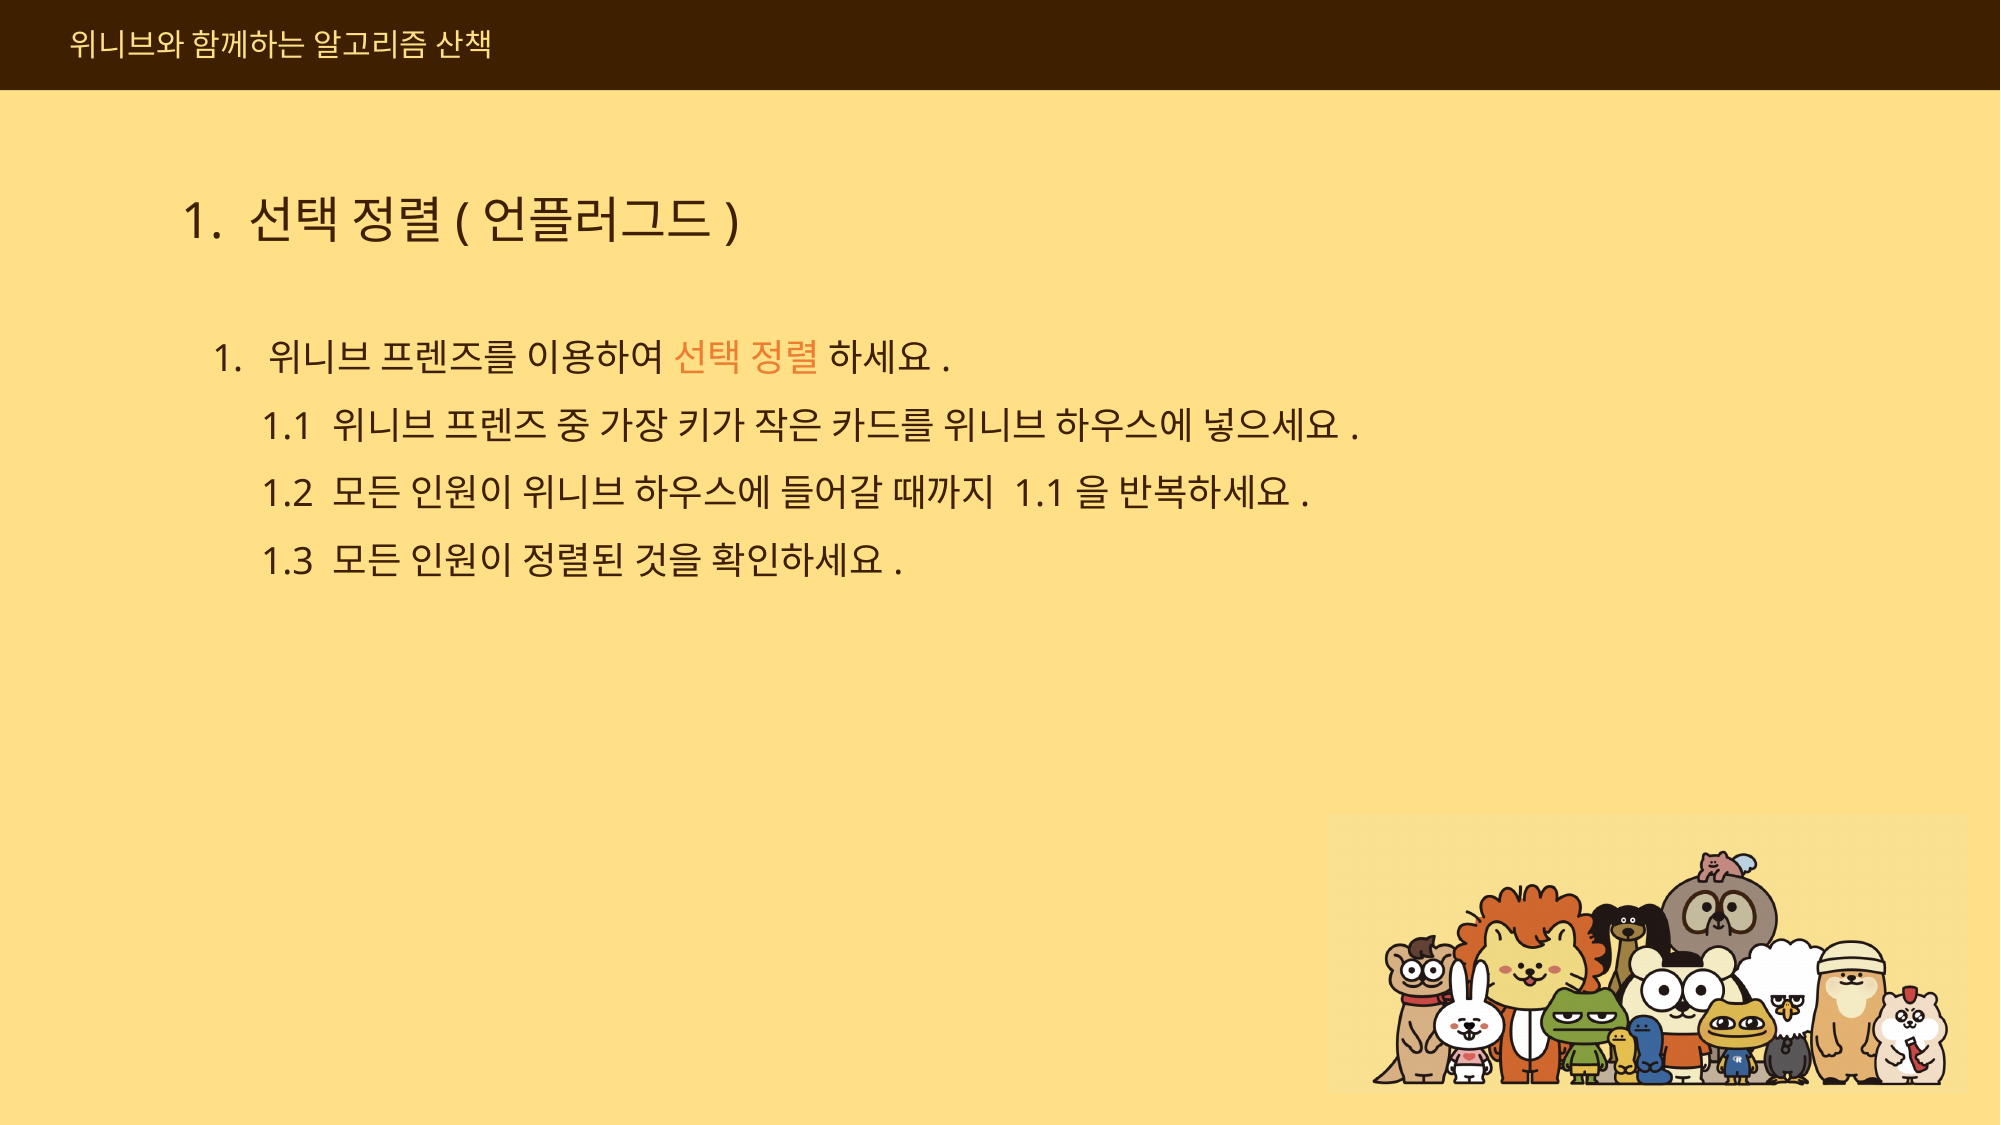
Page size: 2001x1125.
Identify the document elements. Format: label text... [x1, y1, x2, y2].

text_box 1. 선택 정렬(언플러그드) [166, 181, 1497, 257]
text_box 위니브와 함께하는 알고리즘 산책 [54, 17, 805, 71]
text_box 위니브 프렌즈를 이용하여 선택 정렬 하세요. 1.1 위니브 프렌즈 중 가장 키가 작은 카드를 위니브 하우스에 넣으세요. 1.2 모든 인원이 위니브 하우스에 들어갈 때까지 1.1을 반복하세요. 1.3 모든 인원이 정렬된 것을 확인하세요. [197, 304, 1497, 590]
picture [1329, 814, 1970, 1094]
text_box [0, 0, 2000, 91]
